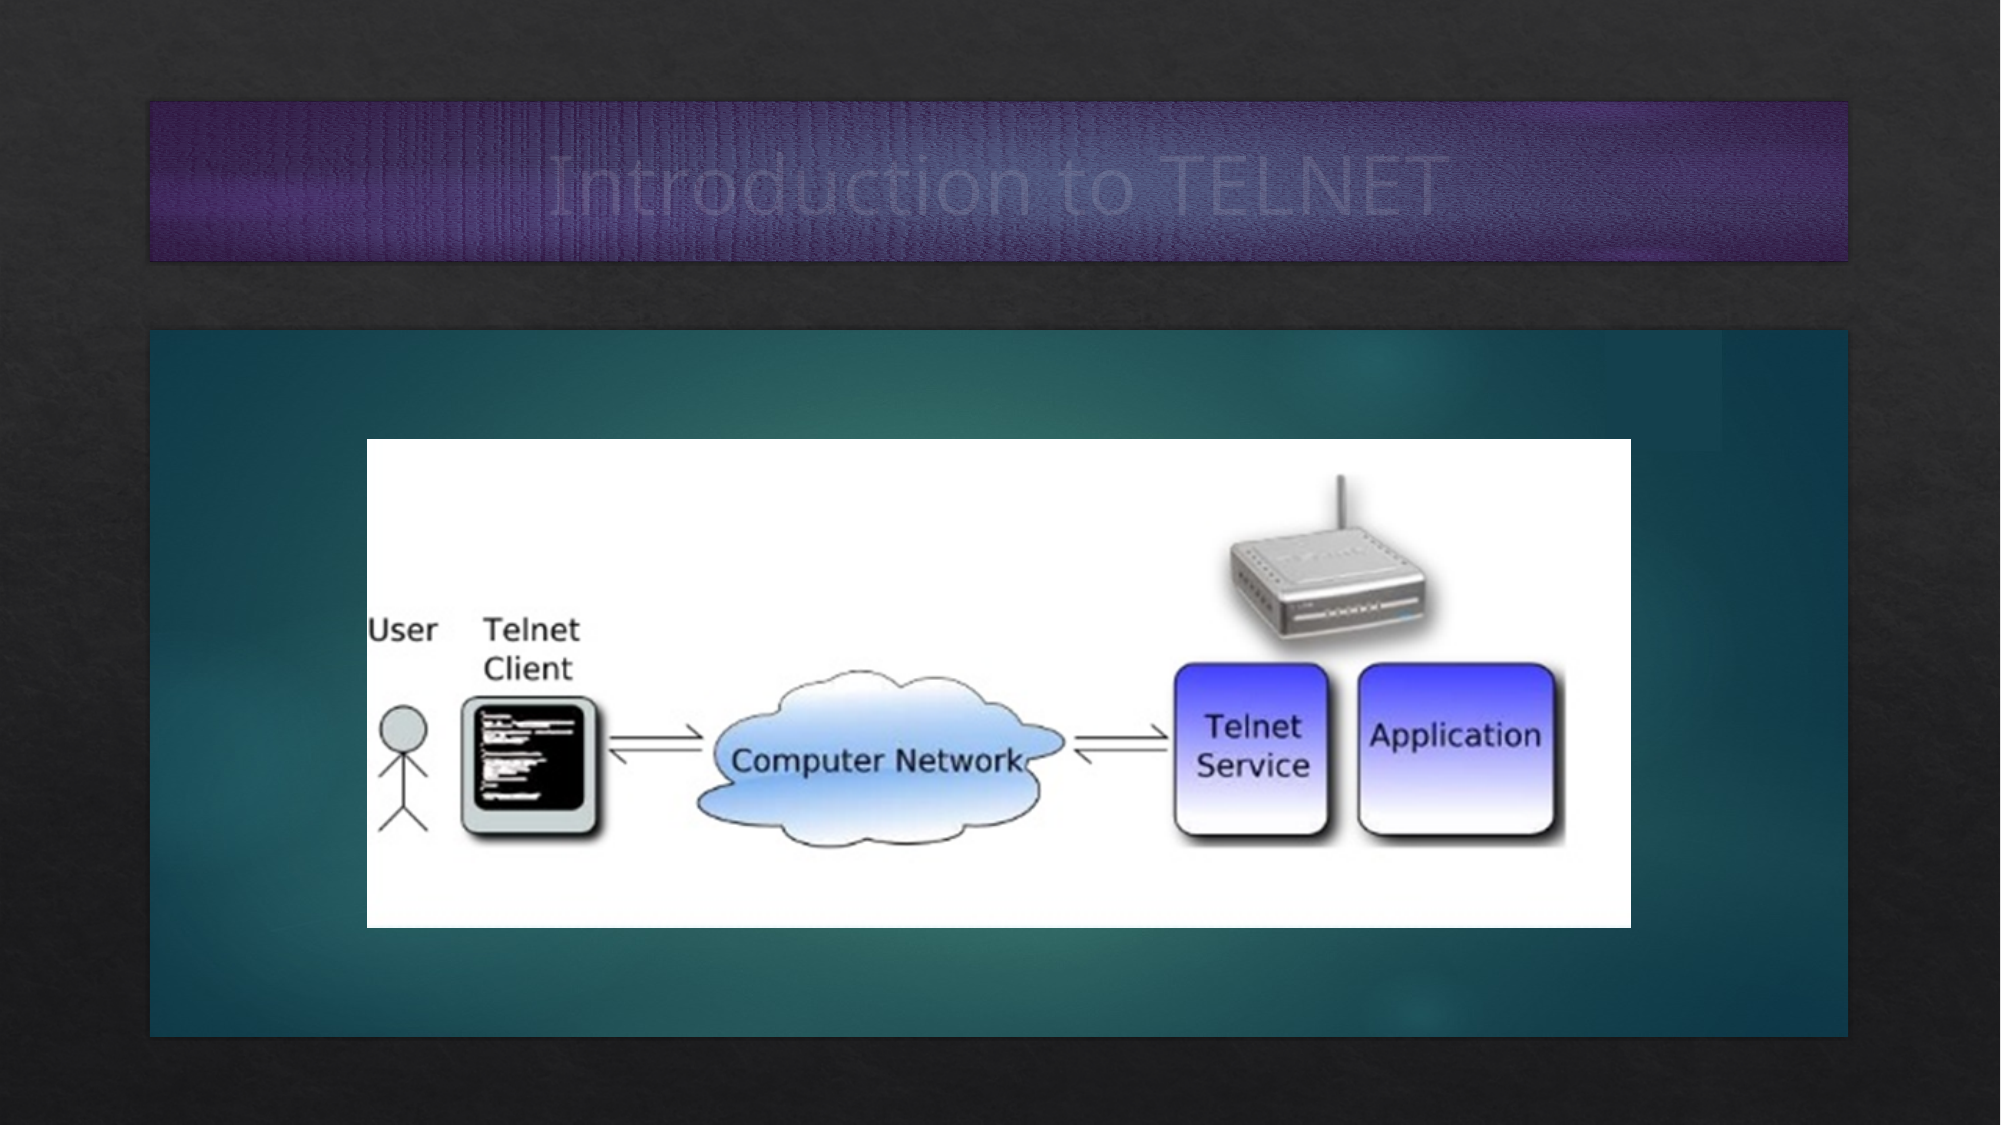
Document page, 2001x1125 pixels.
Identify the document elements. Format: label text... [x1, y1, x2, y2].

list [149, 329, 1849, 1038]
picture [367, 439, 1631, 928]
title Introduction to TELNET [149, 101, 1850, 262]
